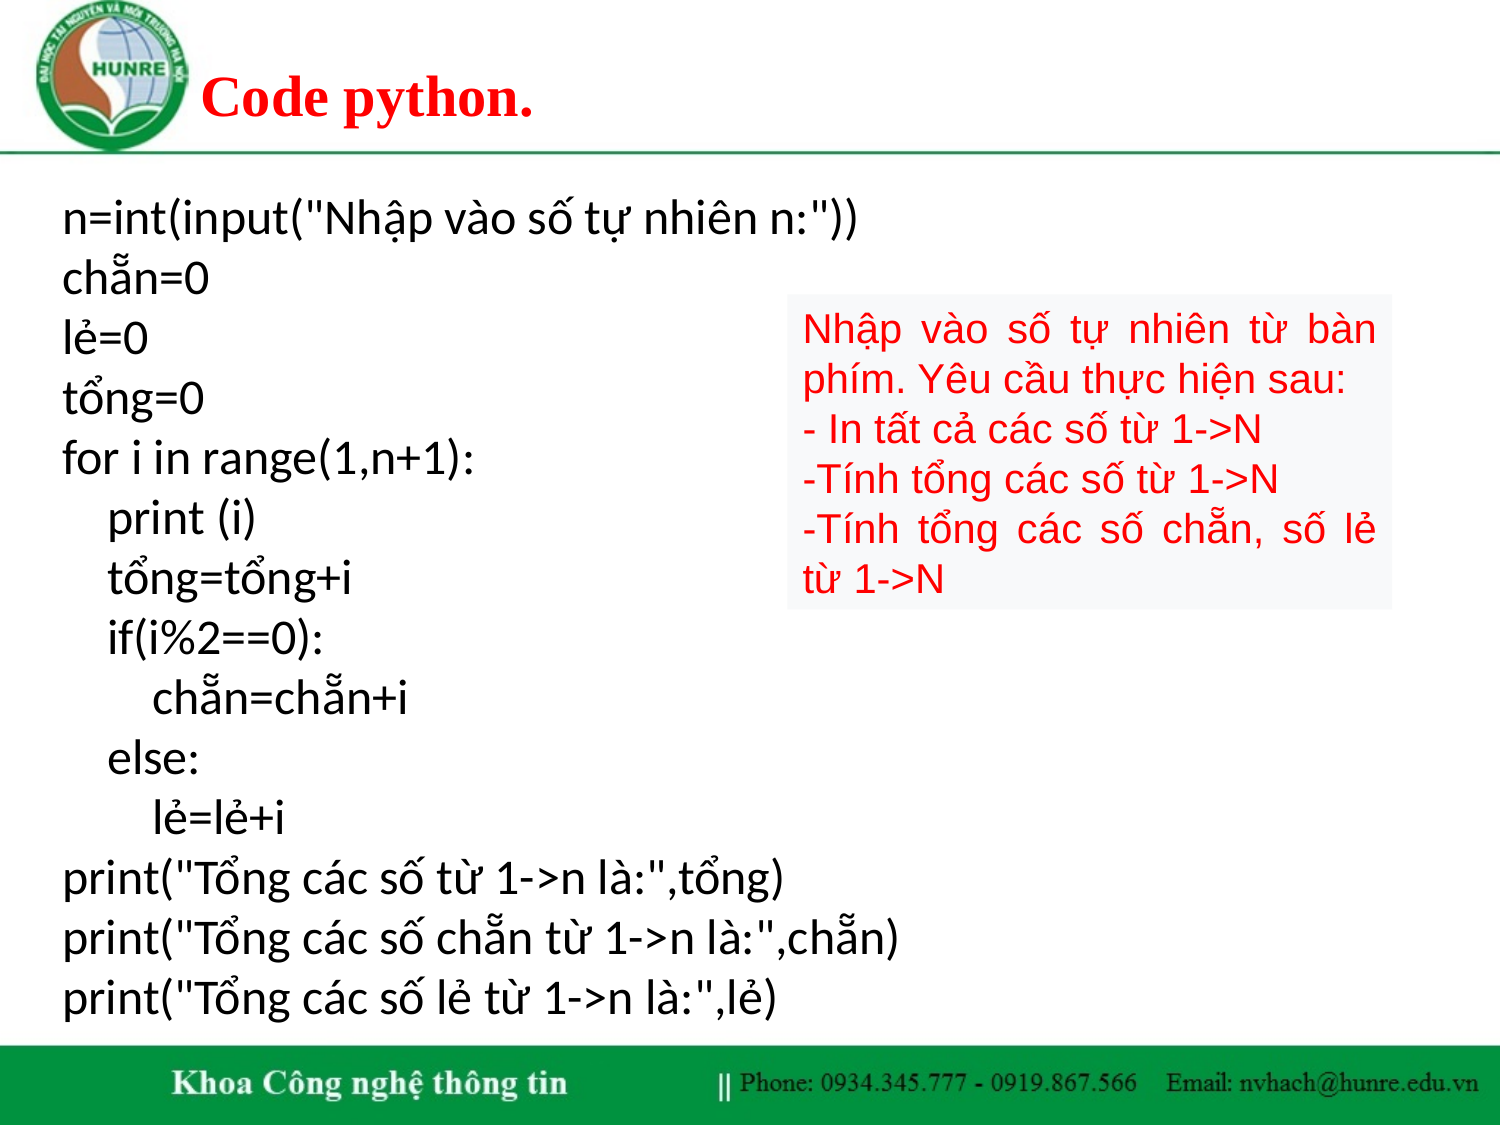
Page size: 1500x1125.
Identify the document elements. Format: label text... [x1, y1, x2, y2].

title Code python. [200, 58, 1500, 130]
text_box Nhập vào số tự nhiên từ bàn phím. Yêu cầu thực hiện sau: - In tất cả các số từ 1->N -Tính tổng các số từ 1->N -Tính tổng các số chẵn, số lẻ từ 1->N [787, 294, 1393, 610]
picture [0, 0, 1500, 1125]
list n=int(input("Nhập vào số tự nhiên n:")) chẵn=0 lẻ=0 tổng=0 for i in range(1,n+1): print (i) tổng=tổng+i if(i%2==0): chẵn=chẵn+i else: lẻ=lẻ+i print("Tổng các số từ 1->n là:",tổng) print("Tổng các số chẵn từ 1->n là:",chẵn) print("Tổng các số lẻ từ 1->n là:",lẻ) [62, 185, 1438, 1034]
